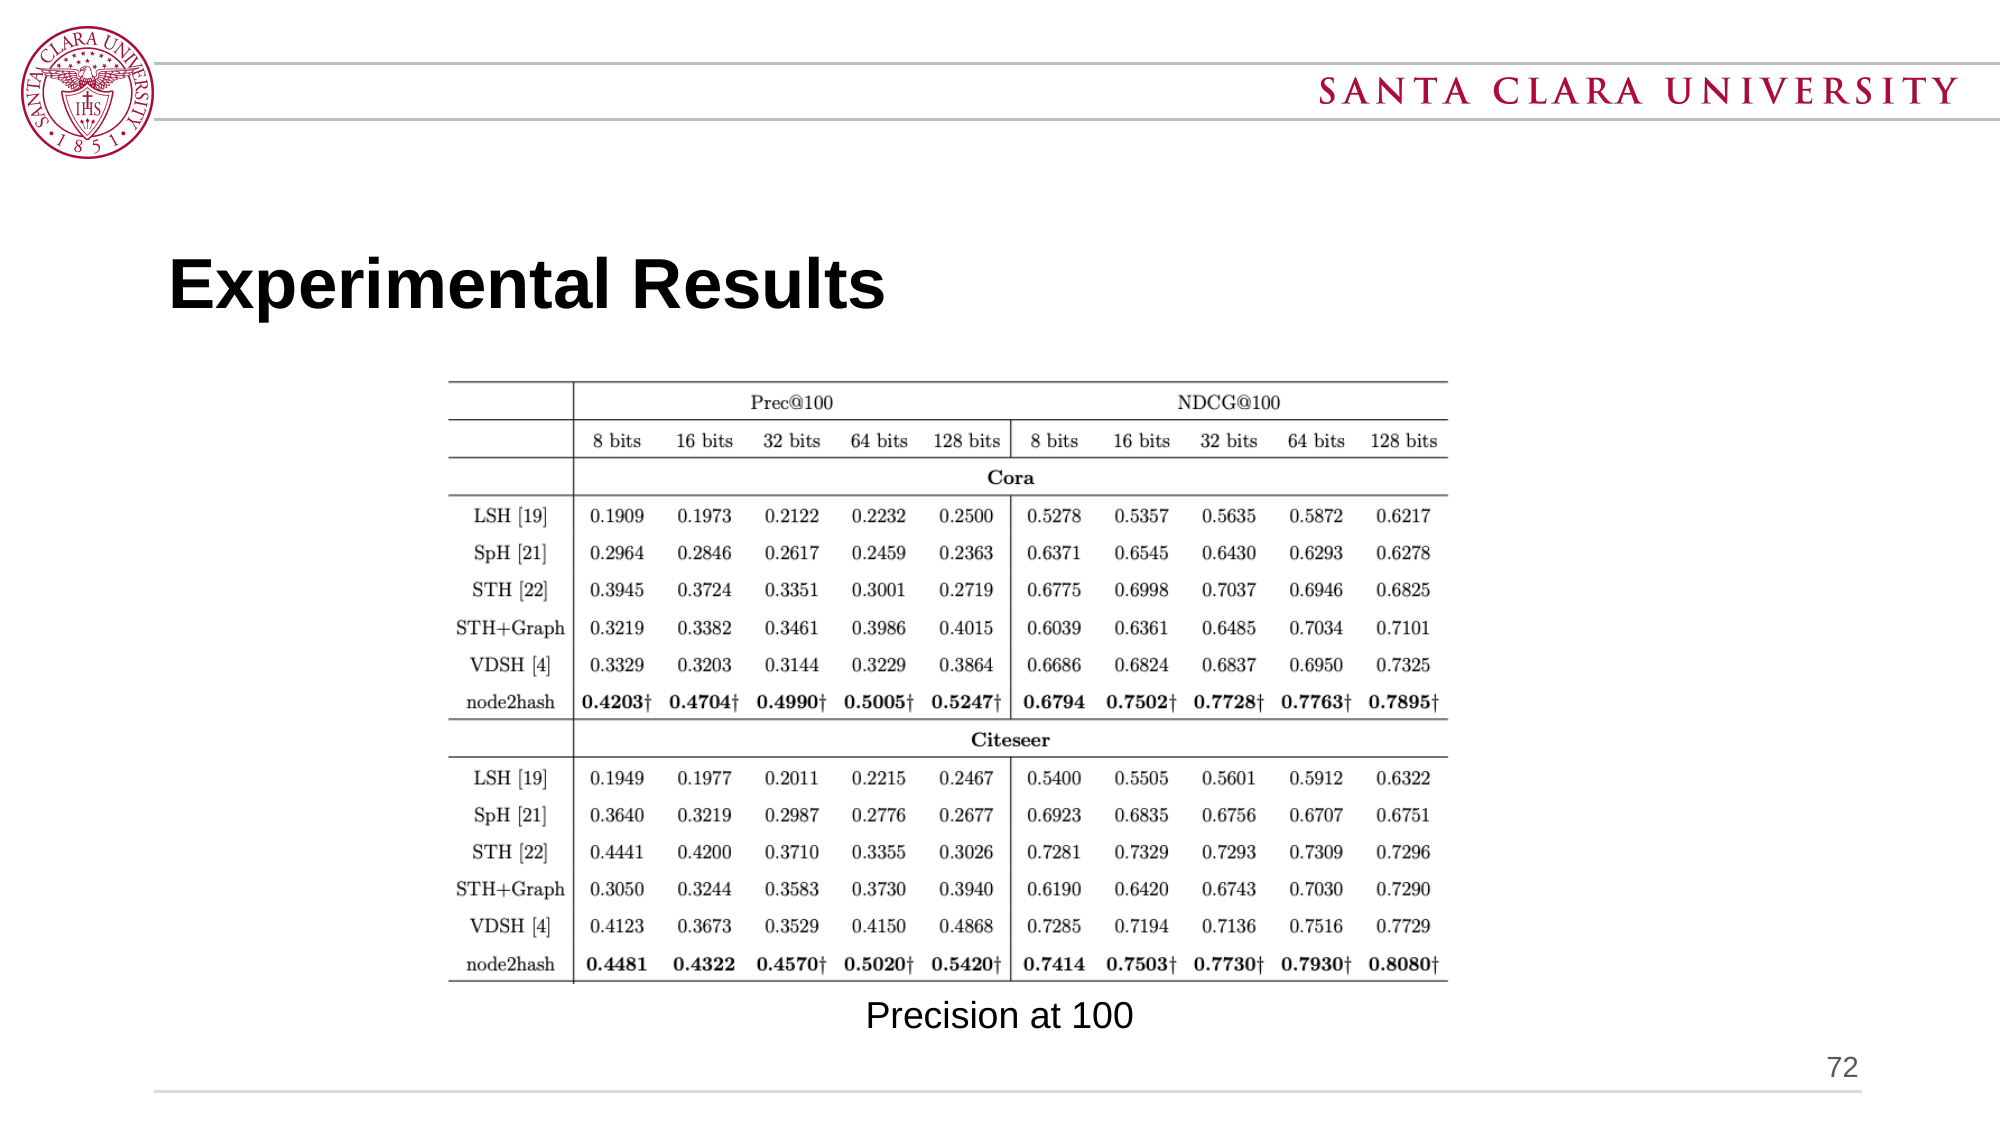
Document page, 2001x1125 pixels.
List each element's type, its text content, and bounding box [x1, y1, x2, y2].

picture [1320, 77, 1958, 104]
list 72 [1238, 1026, 1874, 1092]
title Experimental Results [153, 191, 1863, 380]
text_box Precision at 100 [850, 984, 1149, 1044]
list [351, 334, 1557, 984]
picture [21, 26, 154, 159]
